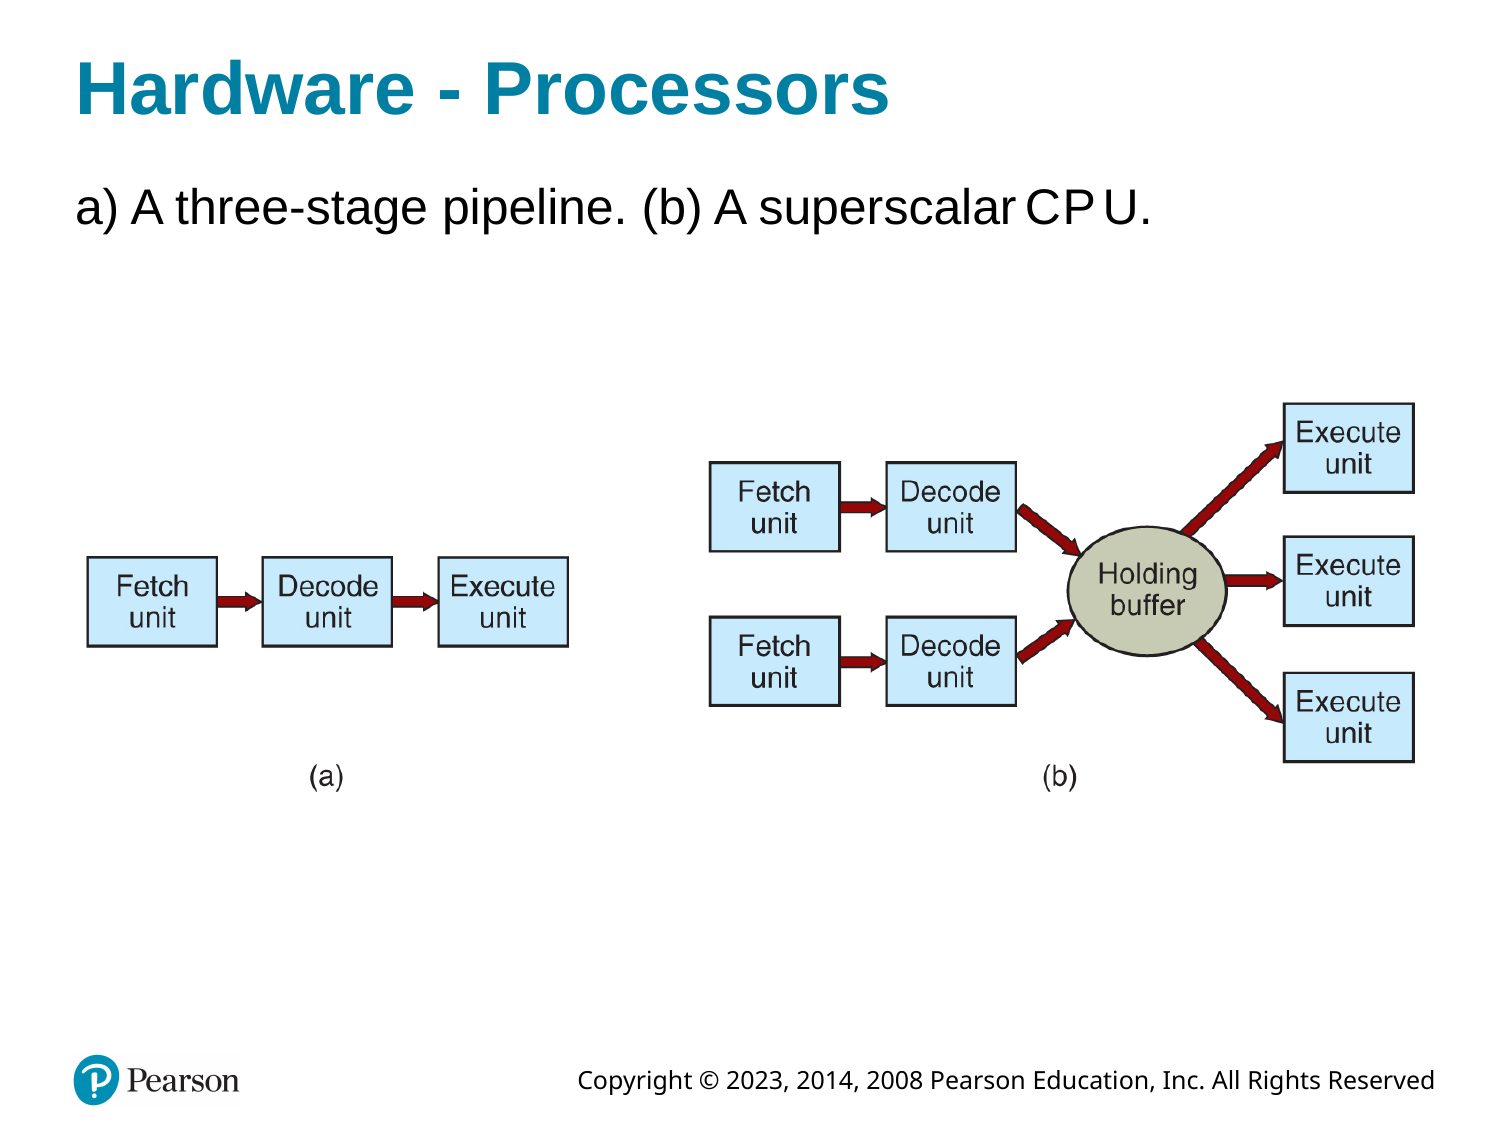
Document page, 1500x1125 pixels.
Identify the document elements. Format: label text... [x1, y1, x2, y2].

picture [81, 396, 1419, 796]
picture [72, 1053, 241, 1107]
list a) A three-stage pipeline. (b) A superscalar C P U. [75, 0, 1426, 527]
